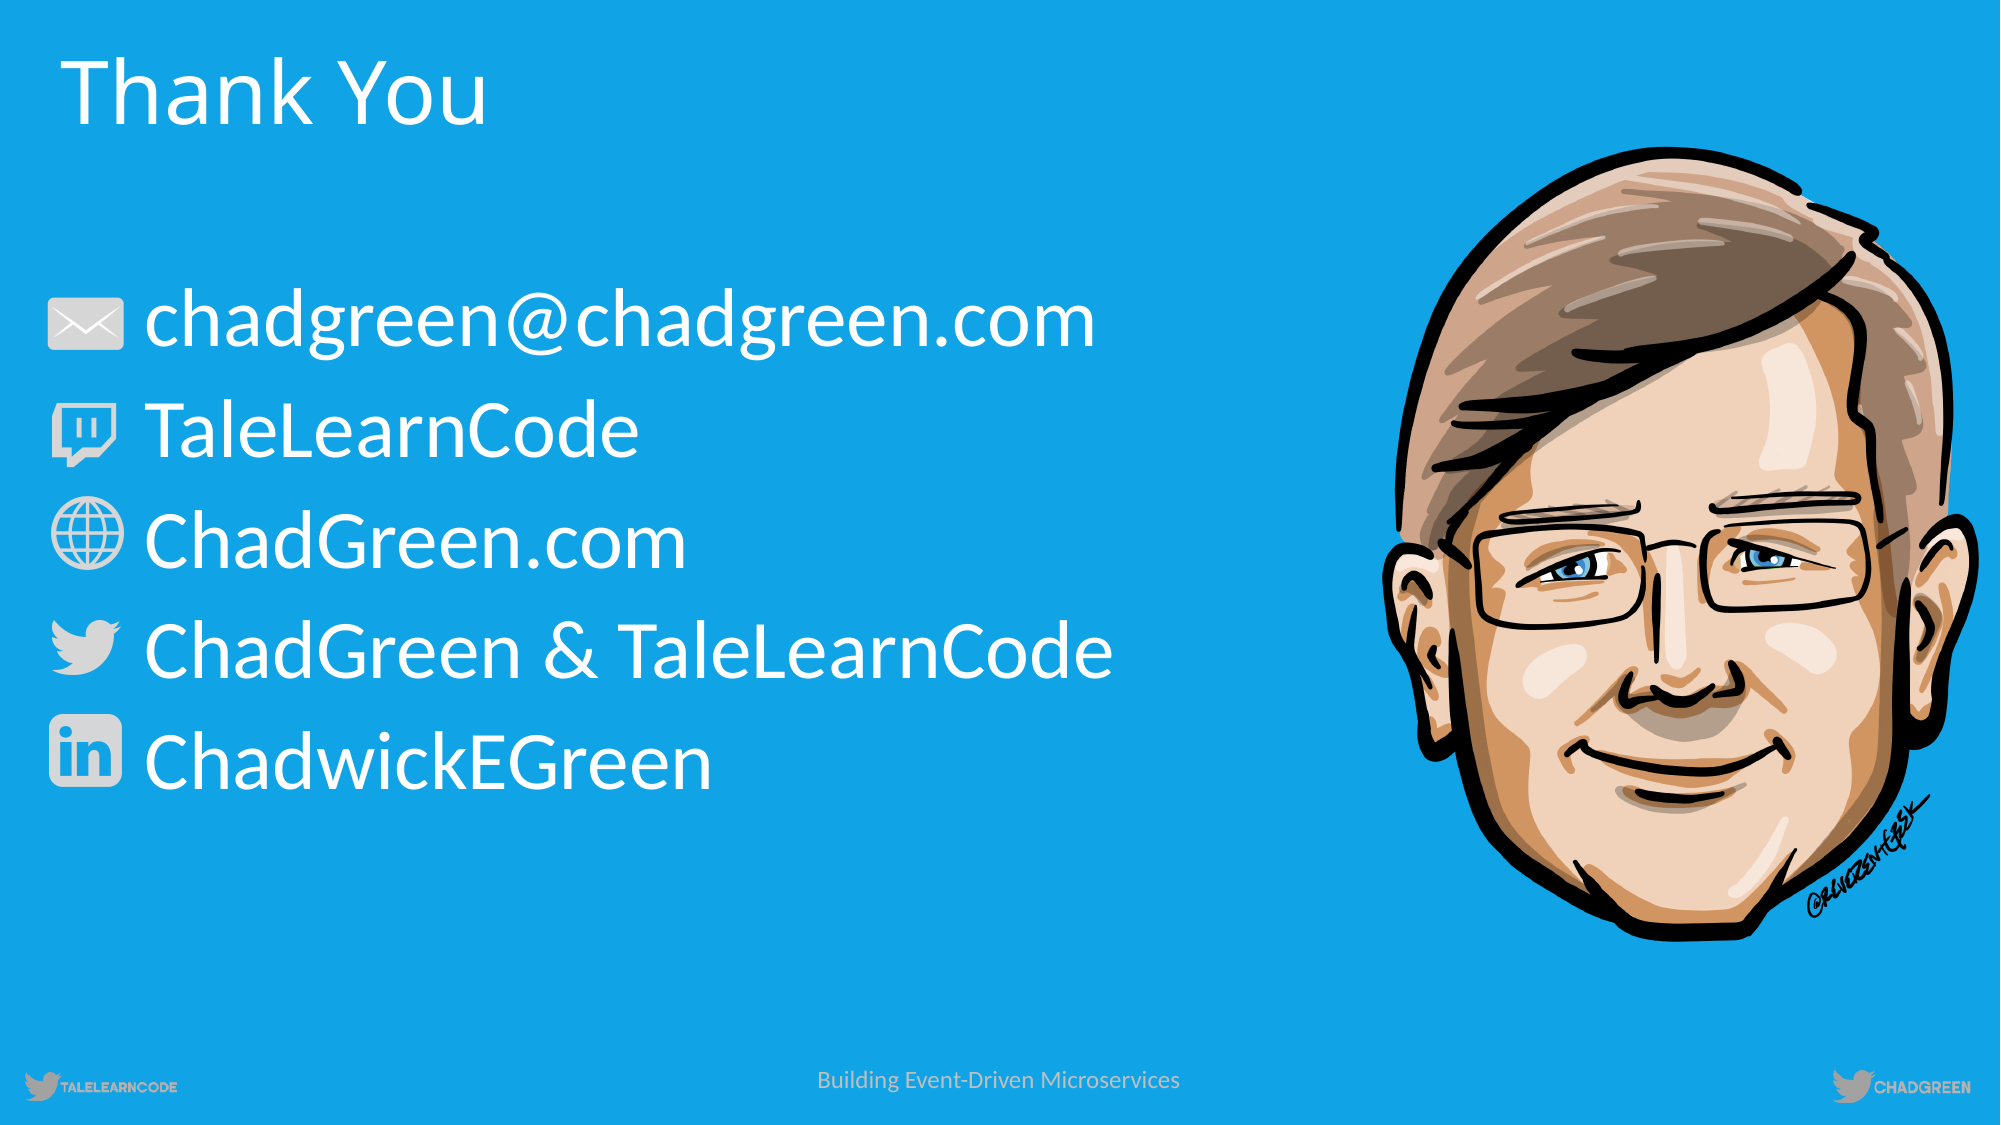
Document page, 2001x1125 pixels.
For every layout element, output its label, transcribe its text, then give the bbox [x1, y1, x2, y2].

picture [52, 497, 123, 569]
picture [1854, 871, 1861, 882]
picture [1384, 148, 1977, 940]
picture [50, 715, 121, 786]
picture [48, 298, 123, 349]
picture [53, 621, 118, 674]
text_box chadgreen@chadgreen.com TaleLearnCode ChadGreen.com ChadGreen & TaleLearnCode ChadwickEGreen [129, 267, 1144, 858]
picture [1823, 895, 1829, 903]
picture [52, 403, 116, 467]
title Thank You [45, 40, 1952, 151]
